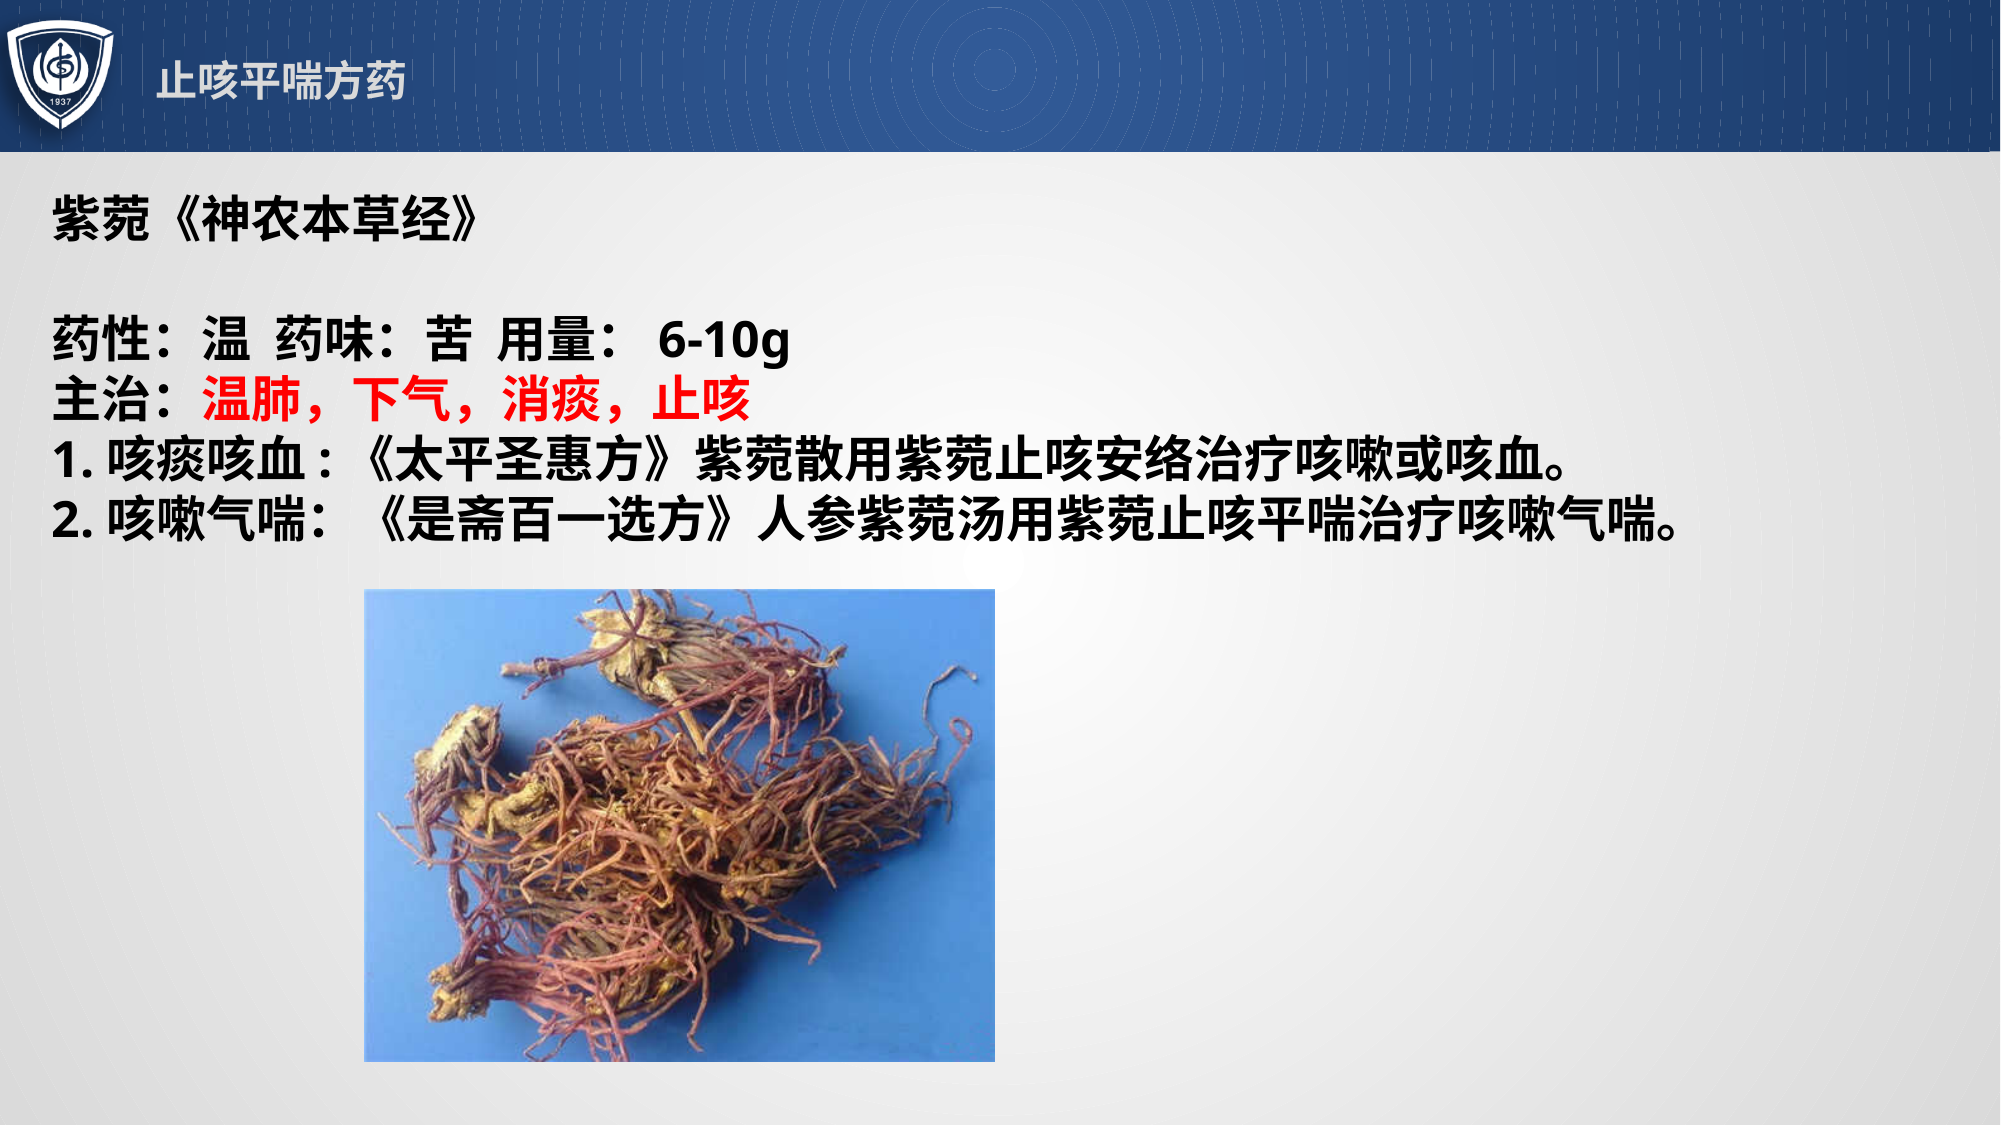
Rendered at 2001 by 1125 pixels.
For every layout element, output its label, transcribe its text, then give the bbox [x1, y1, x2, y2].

text_box 紫菀《神农本草经》 药性：温 药味：苦 用量：6-10g 主治：温肺，下气，消痰，止咳 1.咳痰咳血:《太平圣惠方》紫菀散用紫菀止咳安络治疗咳嗽或咳血。 2.咳嗽气喘：《是斋百一选方》人参紫菀汤用紫菀止咳平喘治疗咳嗽气喘。 [36, 180, 1858, 735]
picture [0, 14, 119, 138]
picture [364, 589, 995, 1062]
title 止咳平喘方药 [140, 52, 2000, 164]
